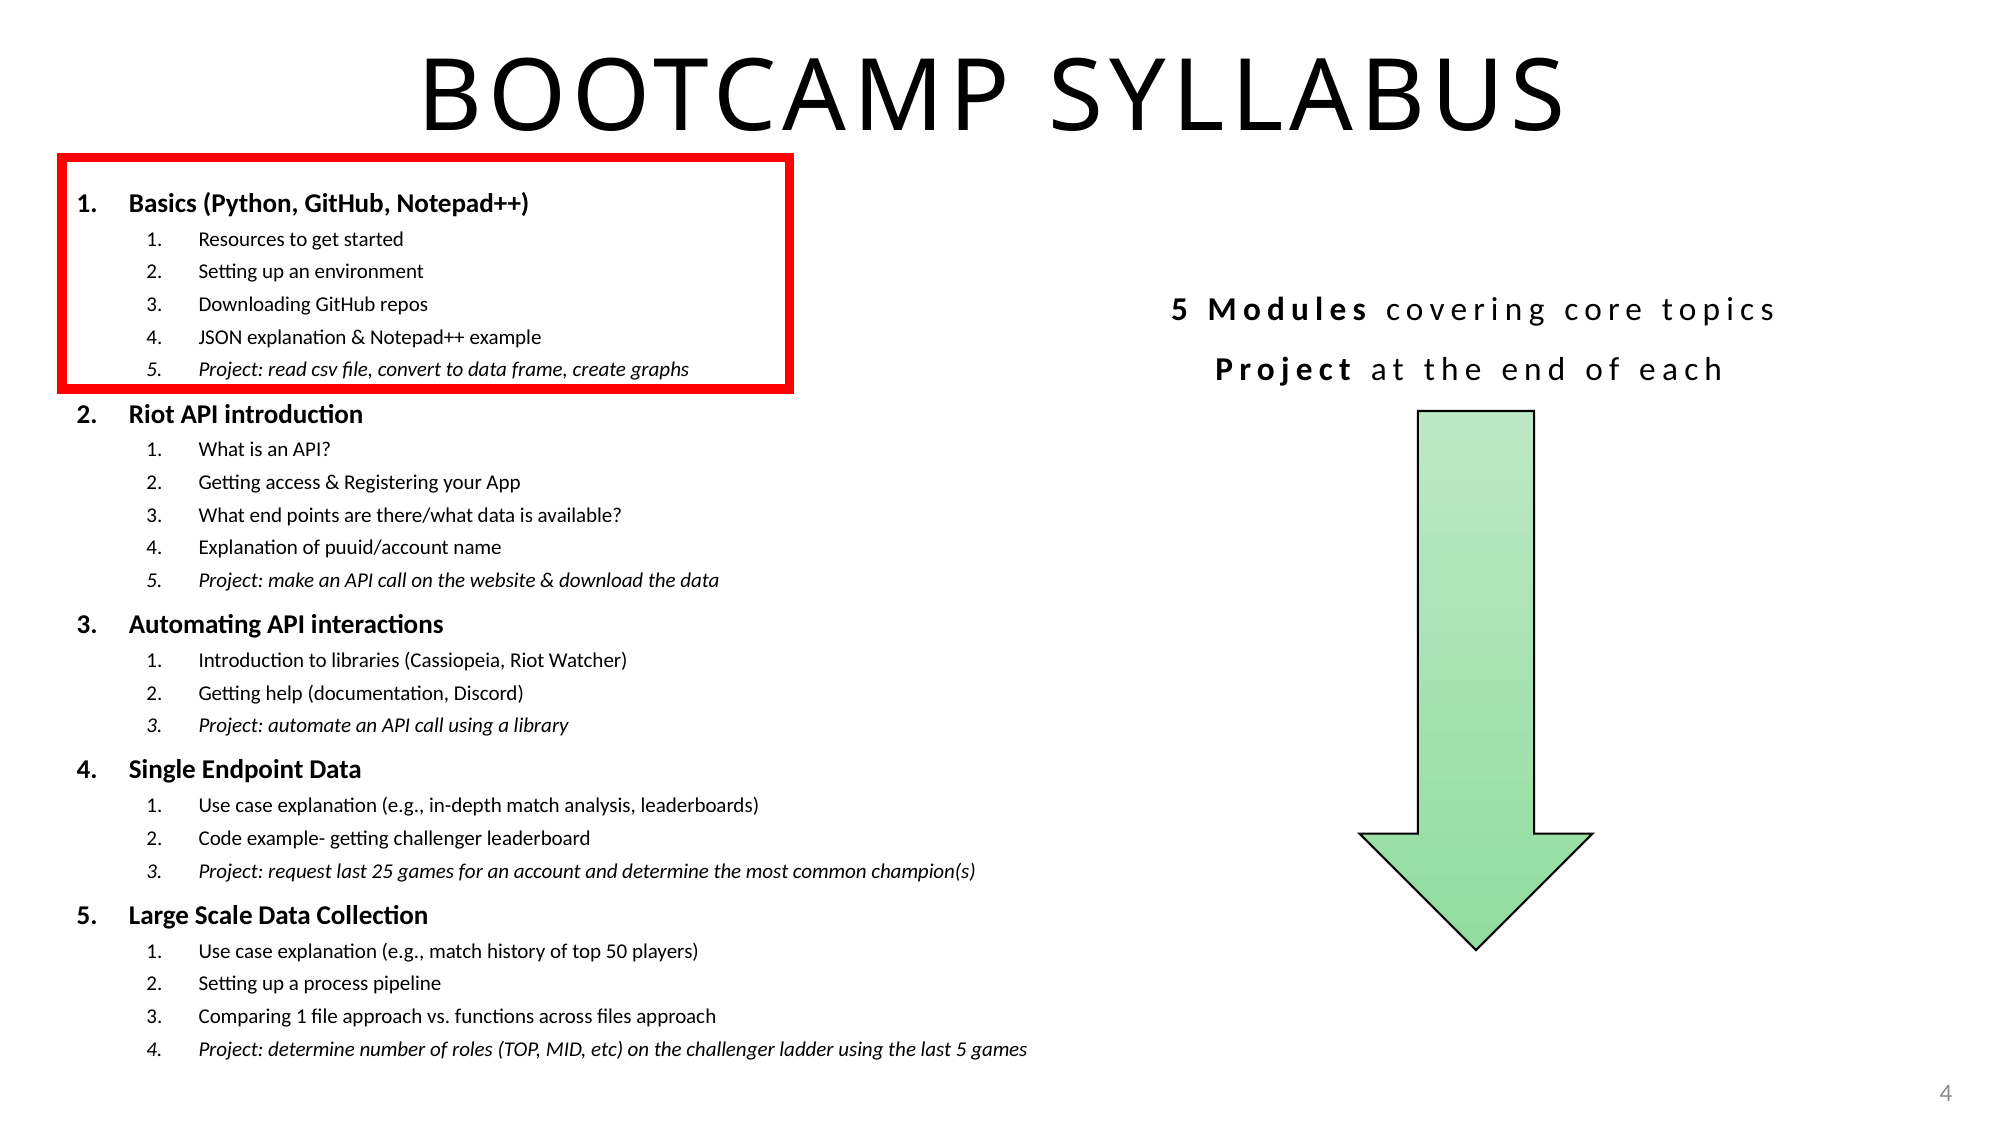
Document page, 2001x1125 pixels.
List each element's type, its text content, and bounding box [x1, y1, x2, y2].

text_box [61, 157, 790, 390]
text_box 5 Modules covering core topics Project at the end of each [1131, 260, 1821, 412]
slide_number 4 [1894, 1061, 1968, 1121]
text_box Basics (Python, GitHub, Notepad++) Resources to get started Setting up an environment Downloading GitHub repos JSON explanation & Notepad++ example Project: read csv file, convert to data frame, create graphs Riot API introduction What is an API? Getting access & Registering your App What end points are there/what data is available? Explanation of puuid/account name Project: make an API call on the website & download the data Automating API interactions Introduction to libraries (Cassiopeia, Riot Watcher) Getting help (documentation, Discord) Project: automate an API call using a library Single Endpoint Data Use case explanation (e.g., in-depth match analysis, leaderboards) Code example- getting challenger leaderboard Project: request last 25 games for an account and determine the most common champion(s) Large Scale Data Collection Use case explanation (e.g., match history of top 50 players) Setting up a process pipeline Comparing 1 file approach vs. functions across files approach Project: determine number of roles (TOP, MID, etc) on the challenger ladder using the last 5 games [61, 178, 1160, 1073]
title Bootcamp syllabus [89, 22, 1895, 158]
text_box [1357, 412, 1595, 952]
